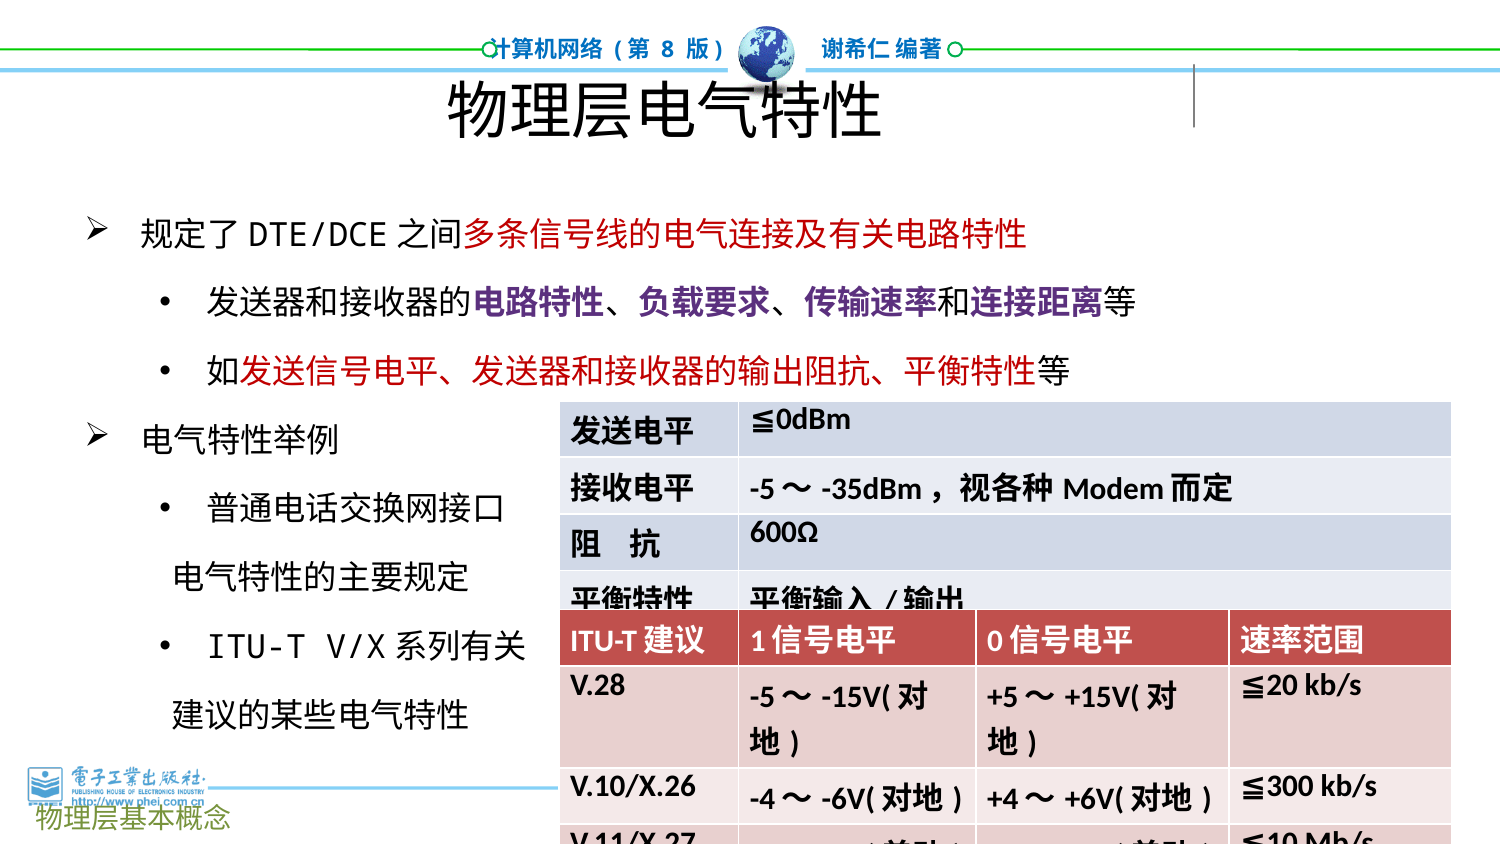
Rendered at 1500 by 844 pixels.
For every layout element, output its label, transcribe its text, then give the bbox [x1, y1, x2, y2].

table_cell V.10/X.26 [560, 769, 738, 823]
table_cell +2～+6V(差动) [977, 825, 1228, 844]
table_cell ≦300 kb/s [1230, 769, 1451, 823]
table_cell V.28 [560, 667, 738, 767]
table_header 速率范围 [1230, 610, 1451, 665]
picture [736, 24, 796, 64]
table_header 1信号电平 [739, 610, 975, 665]
table_cell V.11/X.27 [560, 825, 738, 844]
list 规定了DTE/DCE之间多条信号线的电气连接及有关电路特性 发送器和接收器的电路特性、负载要求、传输速率和连接距离等 如发送信号电平、发送器和接收器的输出阻抗、平衡特性等 电气特性举例 普通电话交换网接口 电气特性的主要规定 ITU-T V/X系列有关 建议的某些电气特性 [69, 185, 1475, 751]
table_cell ≦20 kb/s [1230, 667, 1451, 767]
table_header ITU-T建议 [560, 610, 738, 665]
table_cell 接收电平 [560, 458, 738, 513]
table_cell -2～-6V(差动) [739, 825, 975, 844]
table_header ≦0dBm [739, 402, 1451, 456]
table_header 0信号电平 [977, 610, 1228, 665]
table_cell ≦10 Mb/s [1230, 825, 1451, 844]
text_box 物理层基本概念 [0, 792, 268, 842]
table_cell 平衡特性 [560, 571, 738, 609]
table_cell 平衡输入/输出 [739, 571, 1451, 609]
table_cell -5～-35dBm，视各种Modem而定 [739, 458, 1451, 513]
table_cell -4～-6V(对地) [739, 769, 975, 823]
table_cell +4～+6V(对地) [977, 769, 1228, 823]
table_header 发送电平 [560, 402, 738, 456]
picture [23, 764, 208, 792]
table_cell +5～+15V(对地) [977, 667, 1228, 767]
table_cell 600Ω [739, 515, 1451, 570]
table_cell -5～-15V(对地) [739, 667, 975, 767]
title 物理层电气特性 [159, 64, 1172, 173]
table_cell 阻 抗 [560, 515, 738, 570]
